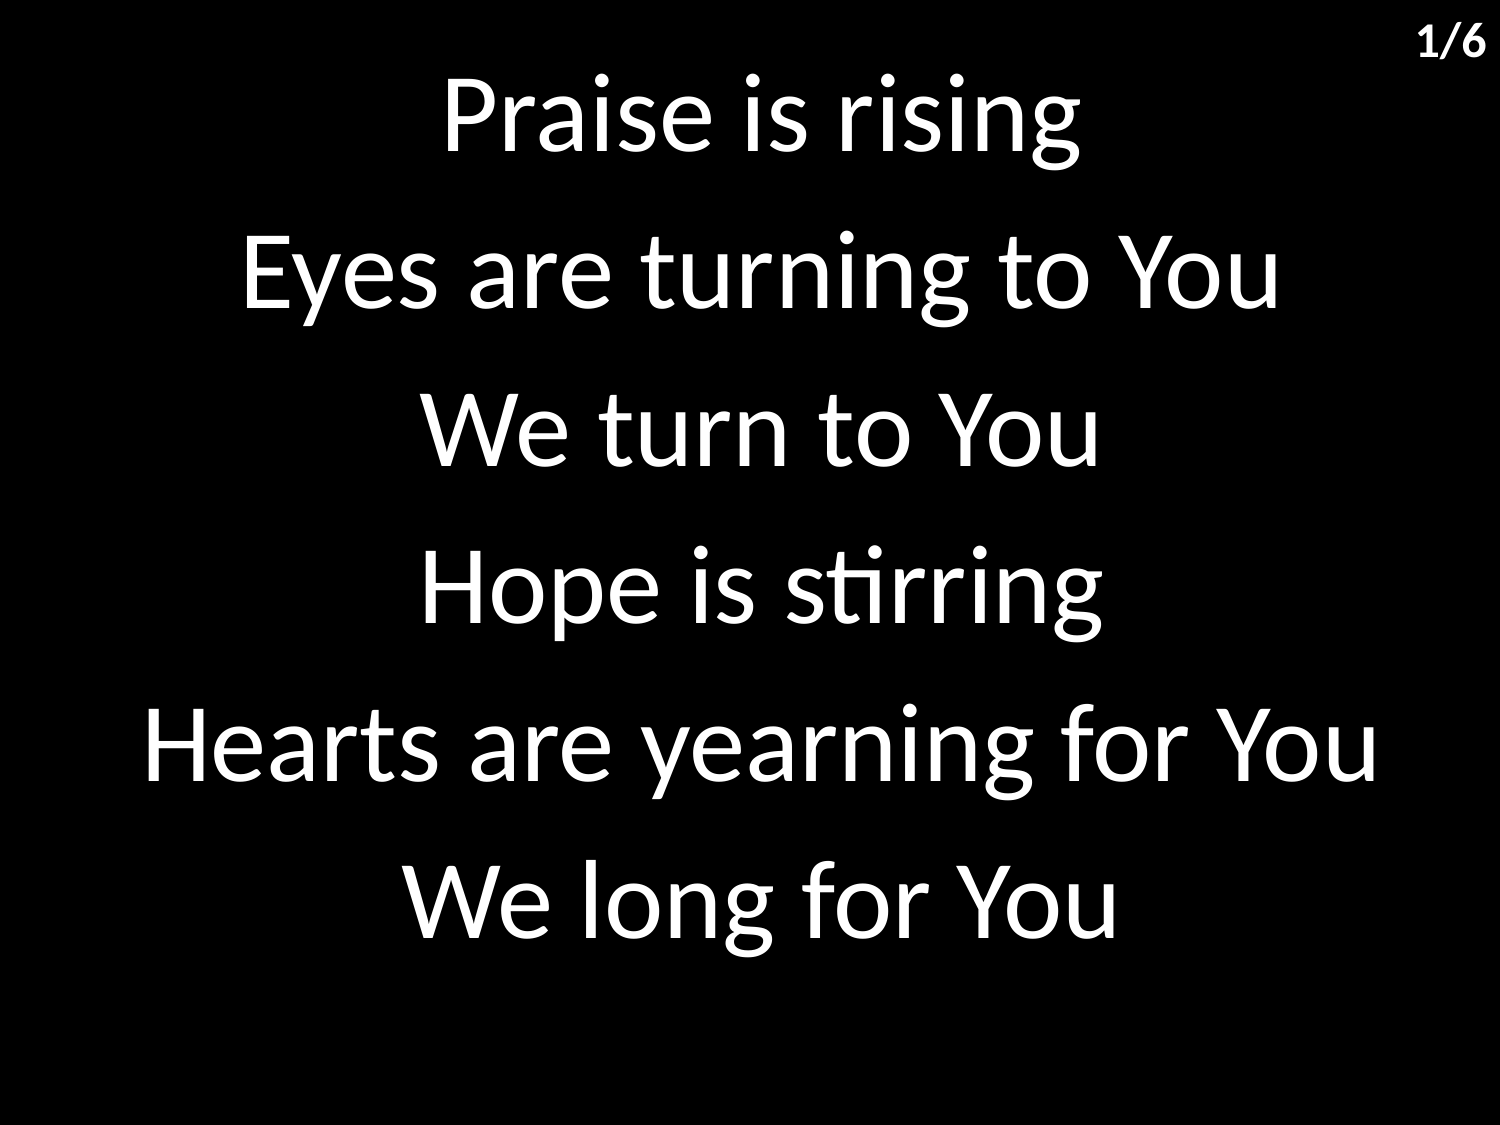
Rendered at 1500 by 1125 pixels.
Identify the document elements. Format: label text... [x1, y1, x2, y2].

subtitle Praise is rising Eyes are turning to You We turn to You Hope is stirring Hearts are yearning for You We long for You [53, 30, 1471, 1094]
text_box 1/6 [1399, 0, 1500, 75]
